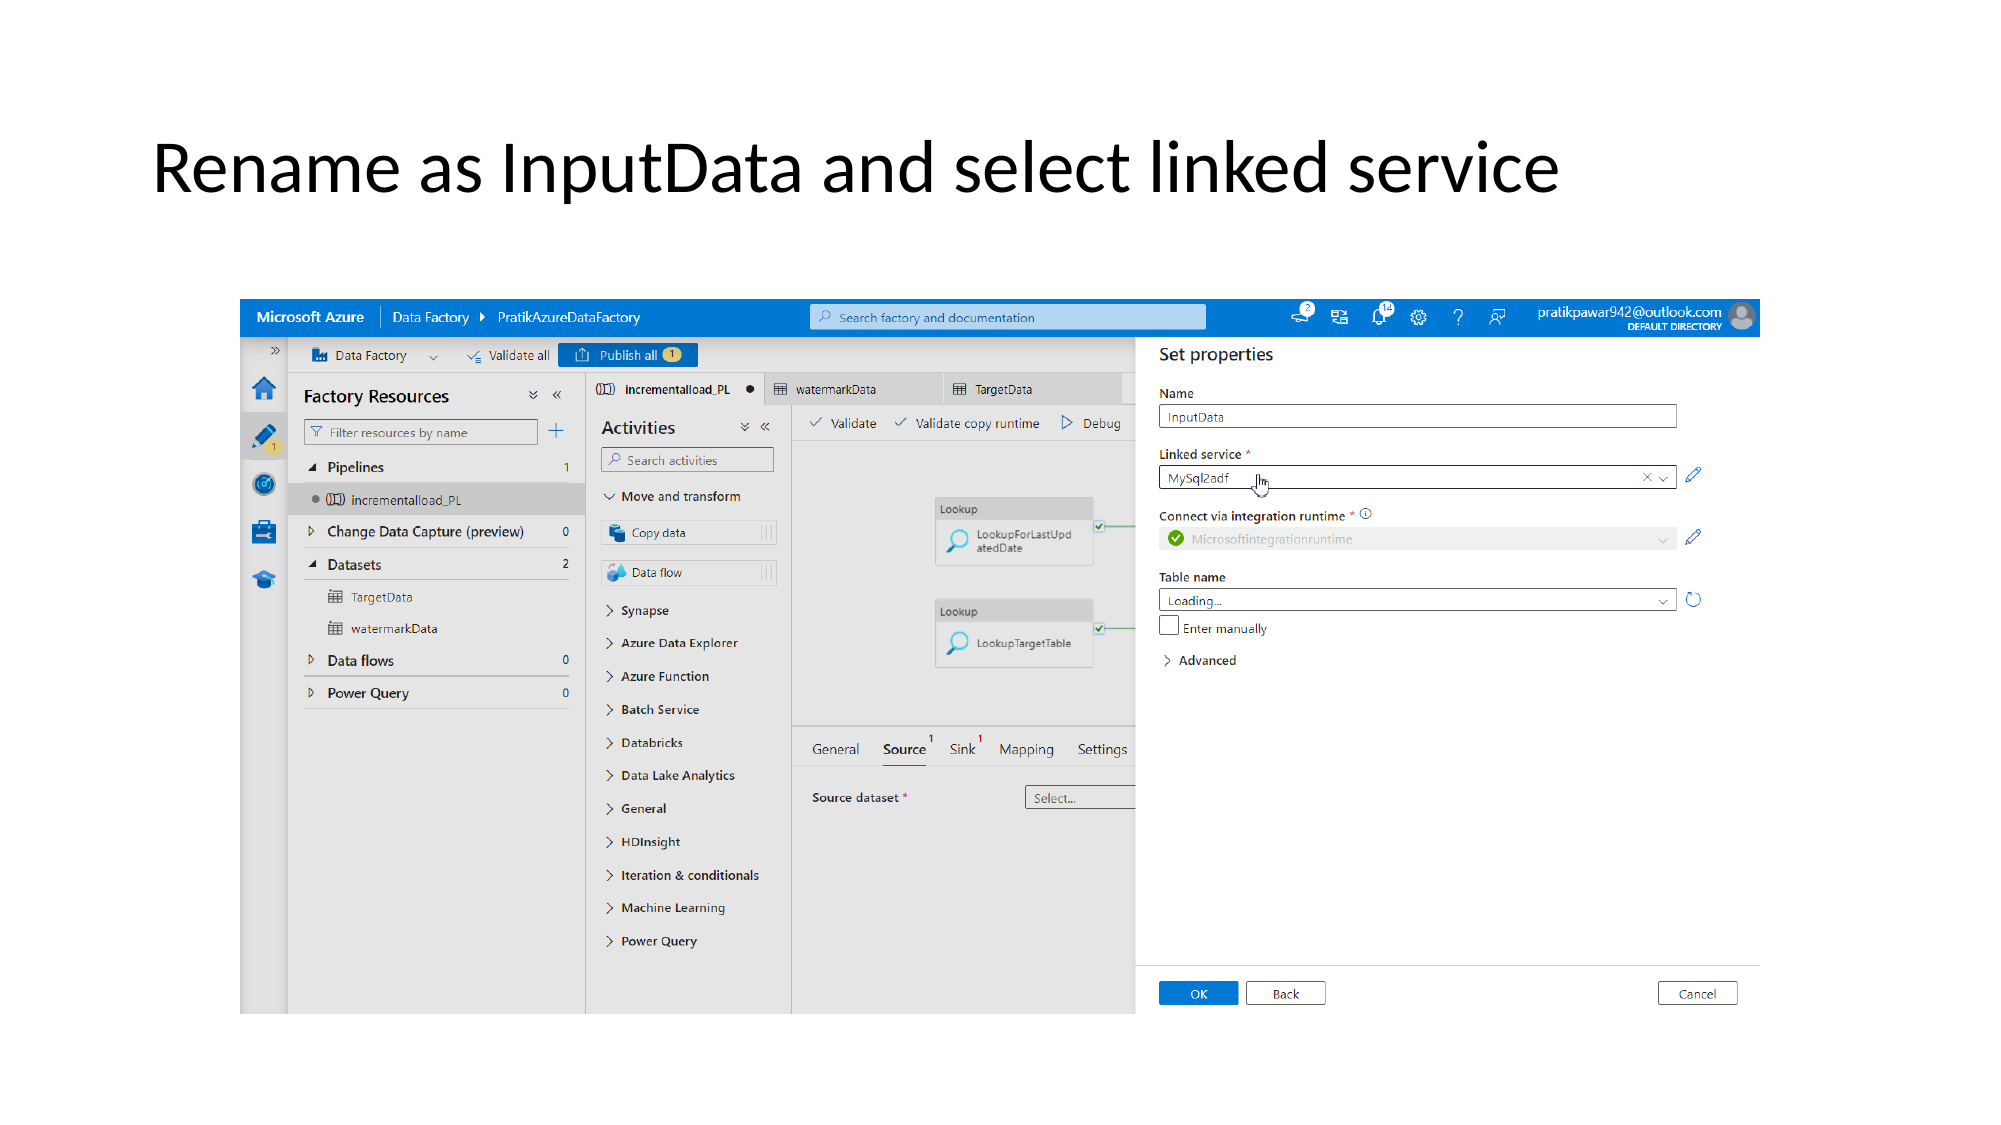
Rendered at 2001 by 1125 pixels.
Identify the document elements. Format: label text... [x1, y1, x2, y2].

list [240, 299, 1760, 1014]
title Rename as InputData and select linked service [137, 59, 1863, 278]
